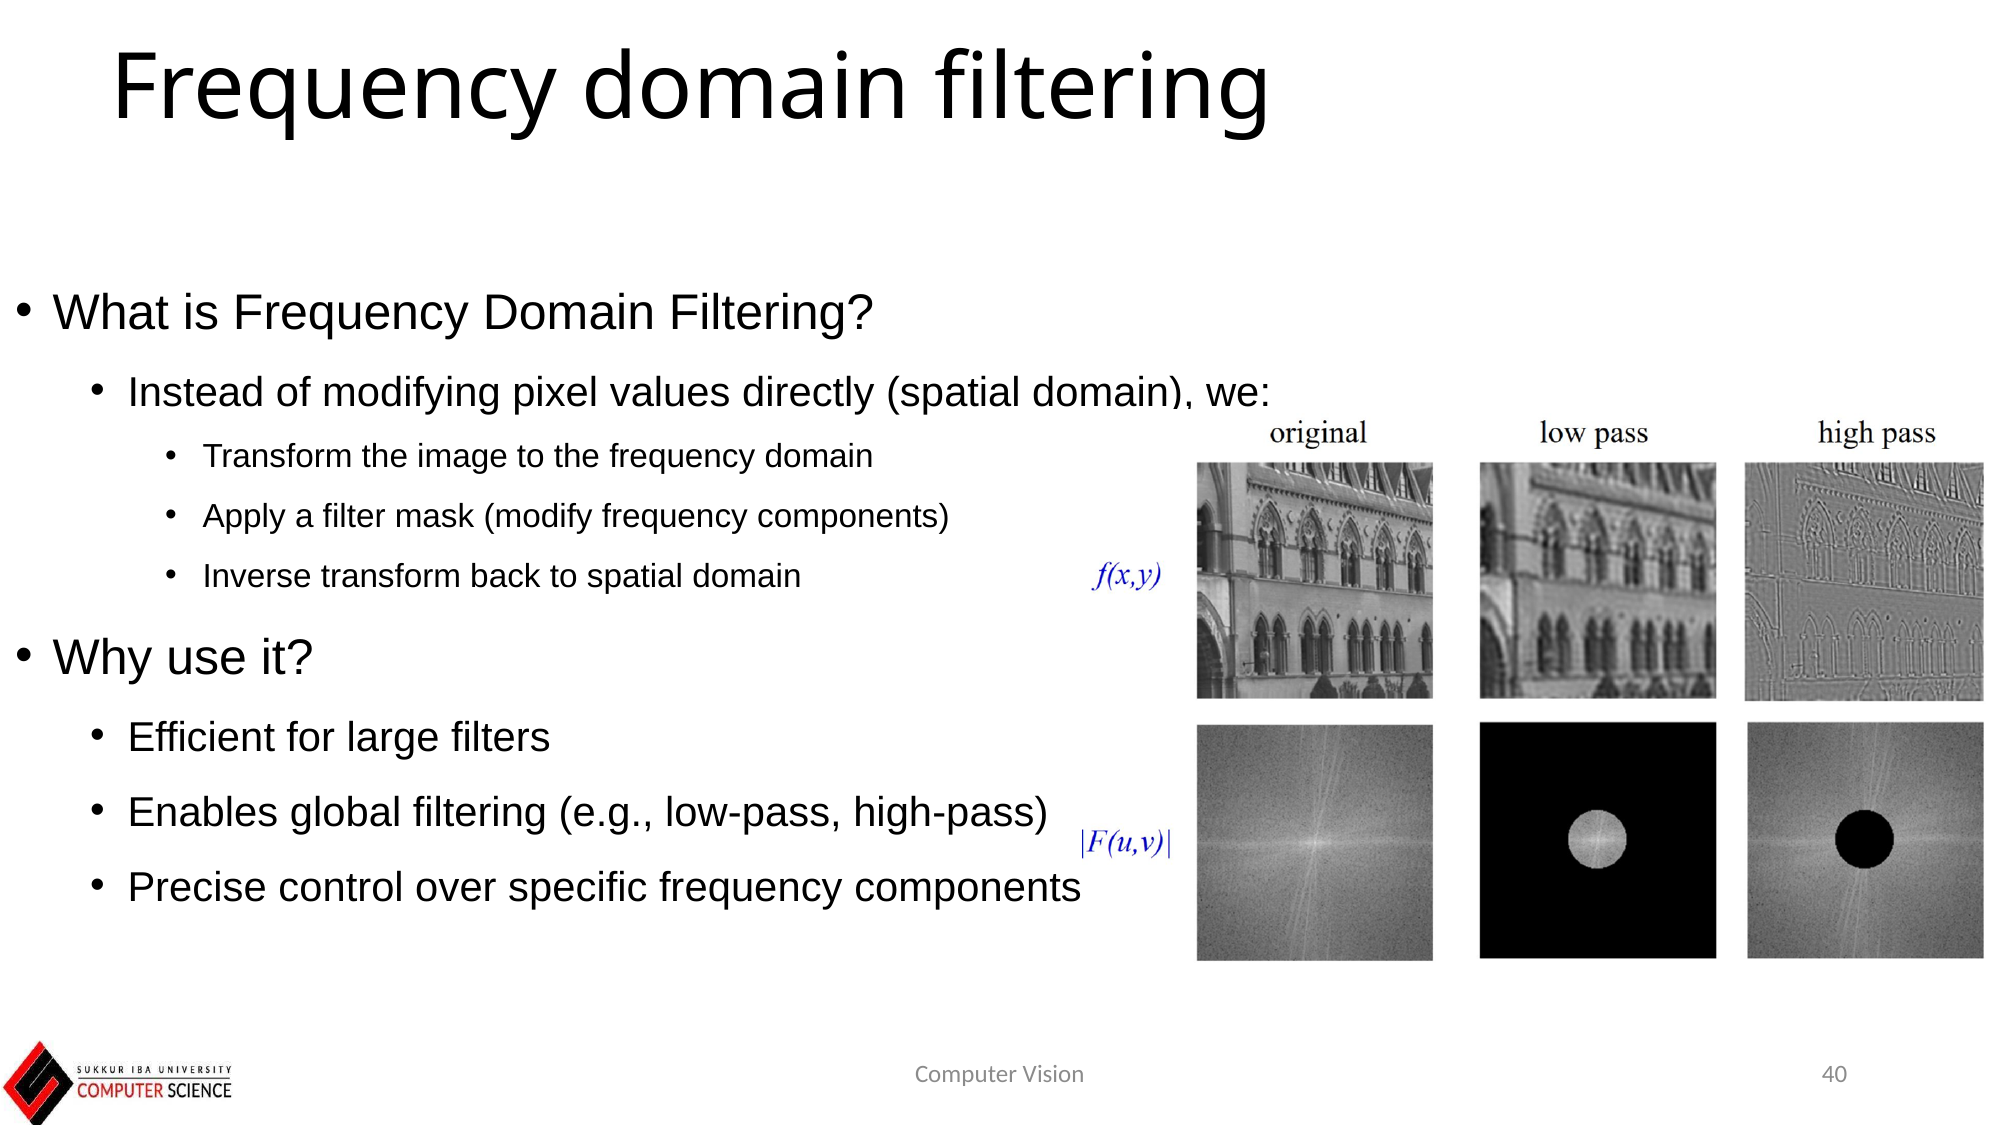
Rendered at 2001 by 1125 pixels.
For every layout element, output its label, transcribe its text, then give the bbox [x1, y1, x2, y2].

footer Computer Vision [662, 1042, 1338, 1103]
picture [1082, 409, 1988, 963]
picture [1, 1040, 233, 1125]
title Frequency domain filtering [0, 0, 2000, 178]
slide_number 40 [1412, 1042, 1863, 1103]
list What is Frequency Domain Filtering? Instead of modifying pixel values directly (spatial domain), we: Transform the image to the frequency domain Apply a filter mask (modify frequency components) Inverse transform back to spatial domain Why use it? Efficient for large filters Enables global filtering (e.g., low-pass, high-pass) Precise control over specific frequency components [0, 242, 1858, 917]
